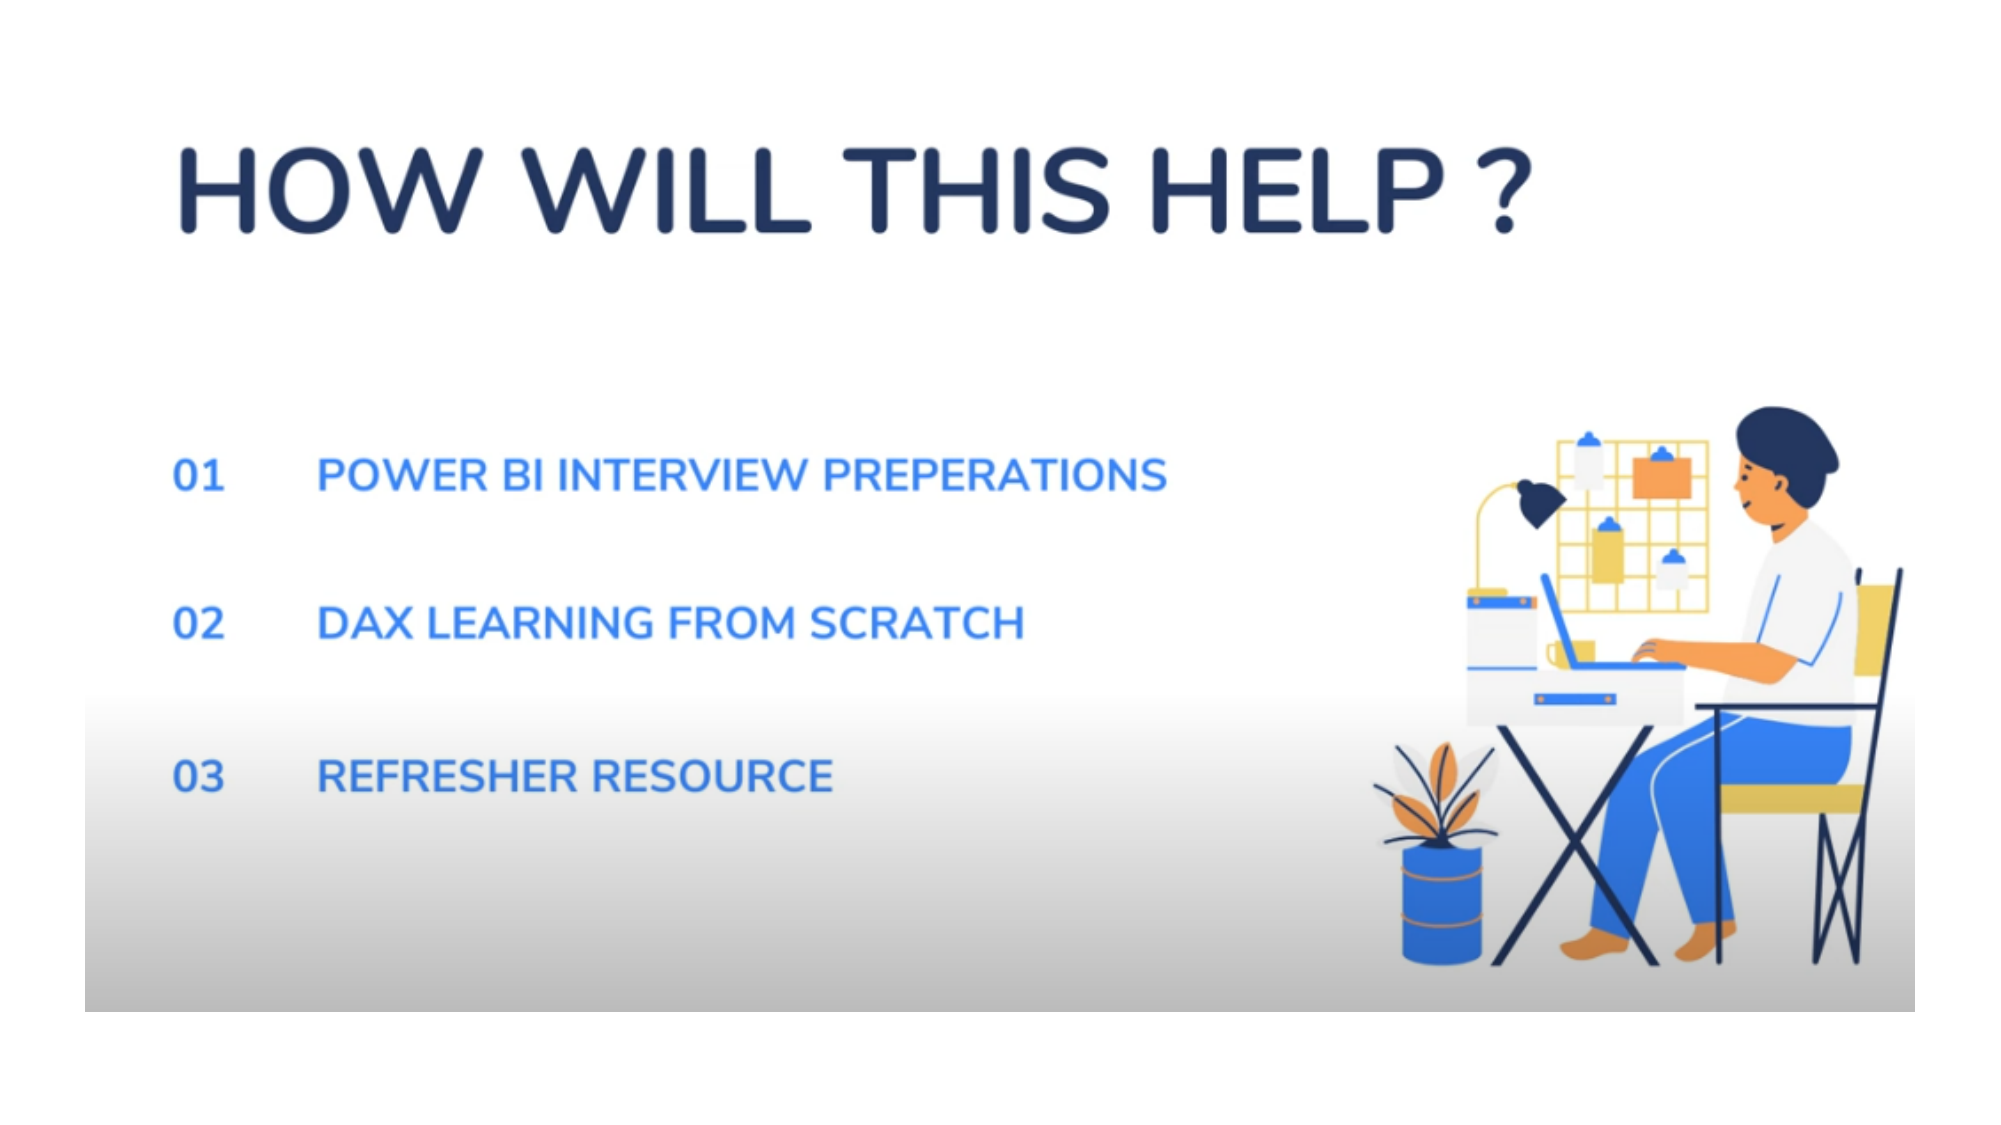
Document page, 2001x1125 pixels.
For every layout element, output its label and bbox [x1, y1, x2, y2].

list [85, 112, 1915, 1012]
